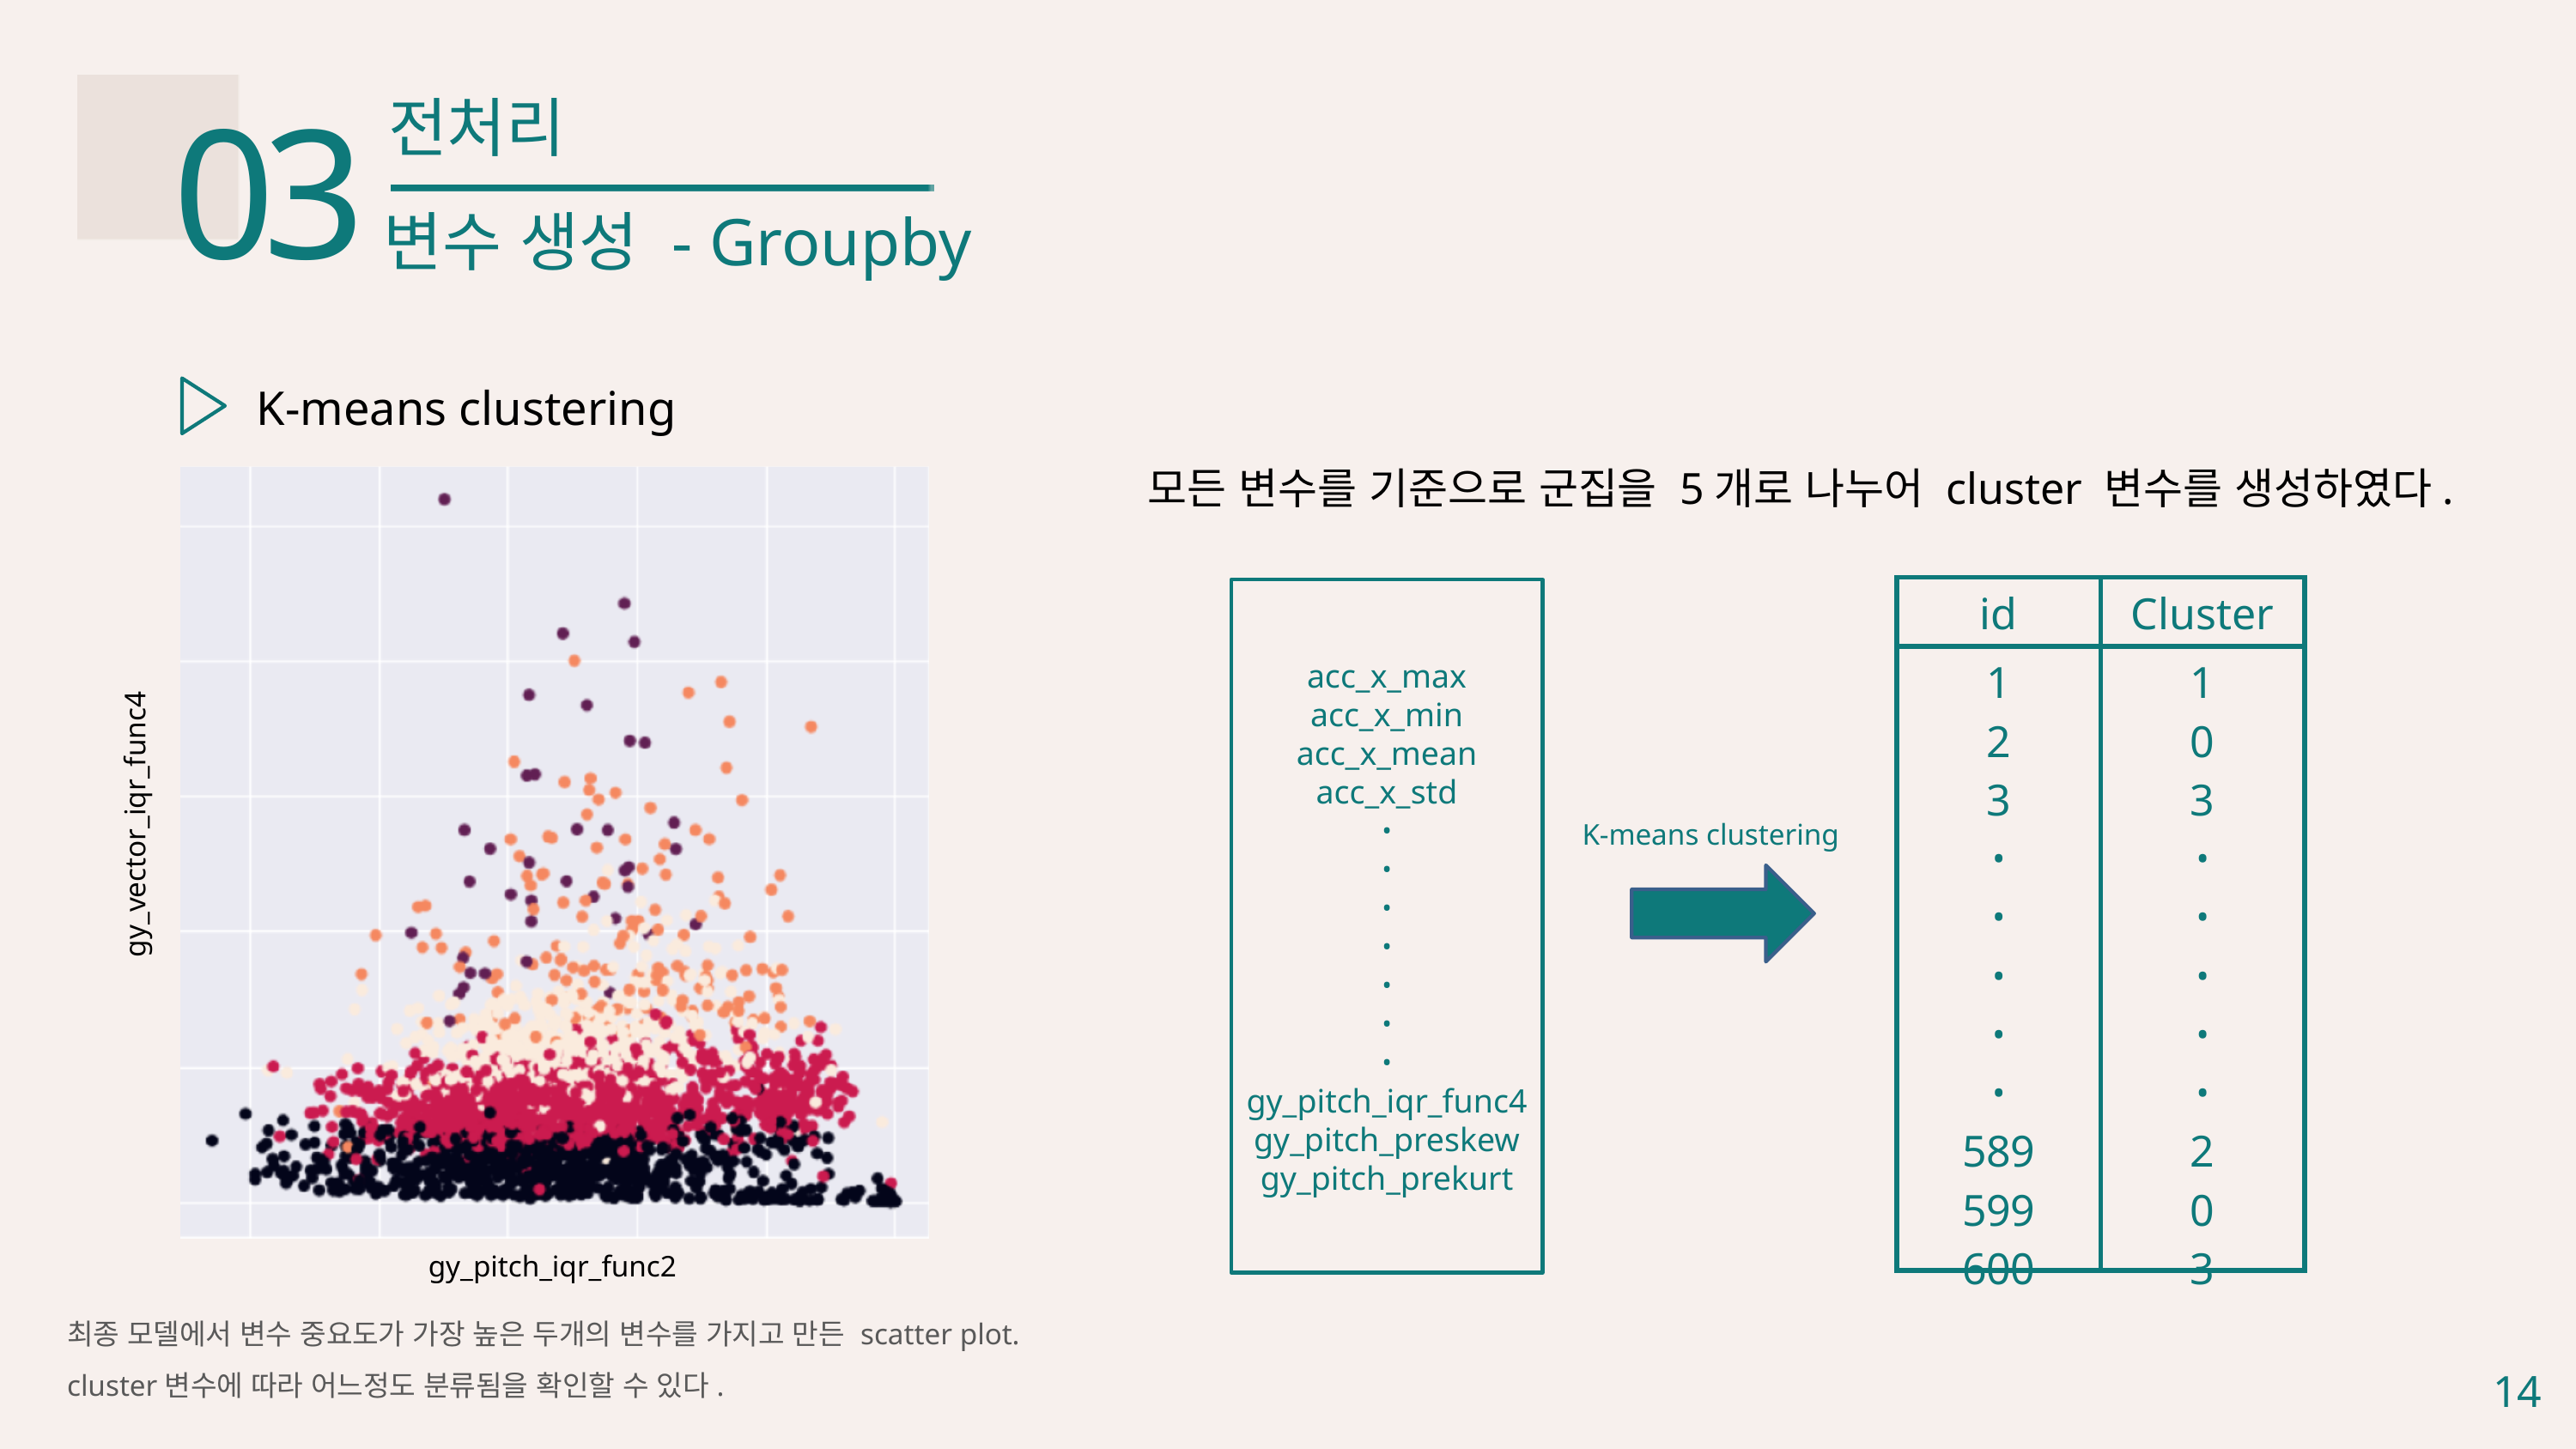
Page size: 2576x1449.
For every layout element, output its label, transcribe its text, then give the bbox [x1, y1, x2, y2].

table_header id [1899, 579, 2099, 644]
text_box gy_vector_iqr_func4 [110, 670, 158, 970]
text_box 03 [160, 73, 812, 301]
table_cell 1 0 3 ᛫ ᛫ ᛫ ᛫ ᛫ 2 0 3 [2103, 649, 2302, 1268]
text_box acc_x_max acc_x_min acc_x_mean acc_x_std ᛫ ᛫ ᛫ ᛫ ᛫ ᛫ ᛫ gy_pitch_iqr_func4 gy_pitch_preskew gy_pitch_prekurt [1230, 578, 1544, 1275]
text_box K-means clustering [244, 372, 717, 441]
text_box 전처리 [375, 81, 1009, 171]
picture [167, 467, 940, 1238]
text_box [1630, 863, 1816, 964]
text_box 모든 변수를 기준으로 군집을 5개로 나누어 cluster 변수를 생성하였다. [1134, 428, 2468, 597]
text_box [391, 185, 934, 192]
text_box 변수 생성 - Groupby [371, 194, 999, 285]
text_box gy_pitch_iqr_func2 [415, 1241, 749, 1289]
slide_number 14 [2254, 1367, 2555, 1420]
text_box 최종 모델에서 변수 중요도가 가장 높은 두개의 변수를 가지고 만든 scatter plot. cluster변수에 따라 어느정도 분류됨을 확인할 수 있다. [54, 1293, 1088, 1409]
text_box [179, 376, 228, 435]
table_header Cluster [2103, 579, 2302, 644]
table_cell 1 2 3 ᛫ ᛫ ᛫ ᛫ ᛫ 589 599 600 [1899, 649, 2099, 1268]
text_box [76, 75, 240, 241]
text_box K-means clustering [1569, 810, 1870, 858]
